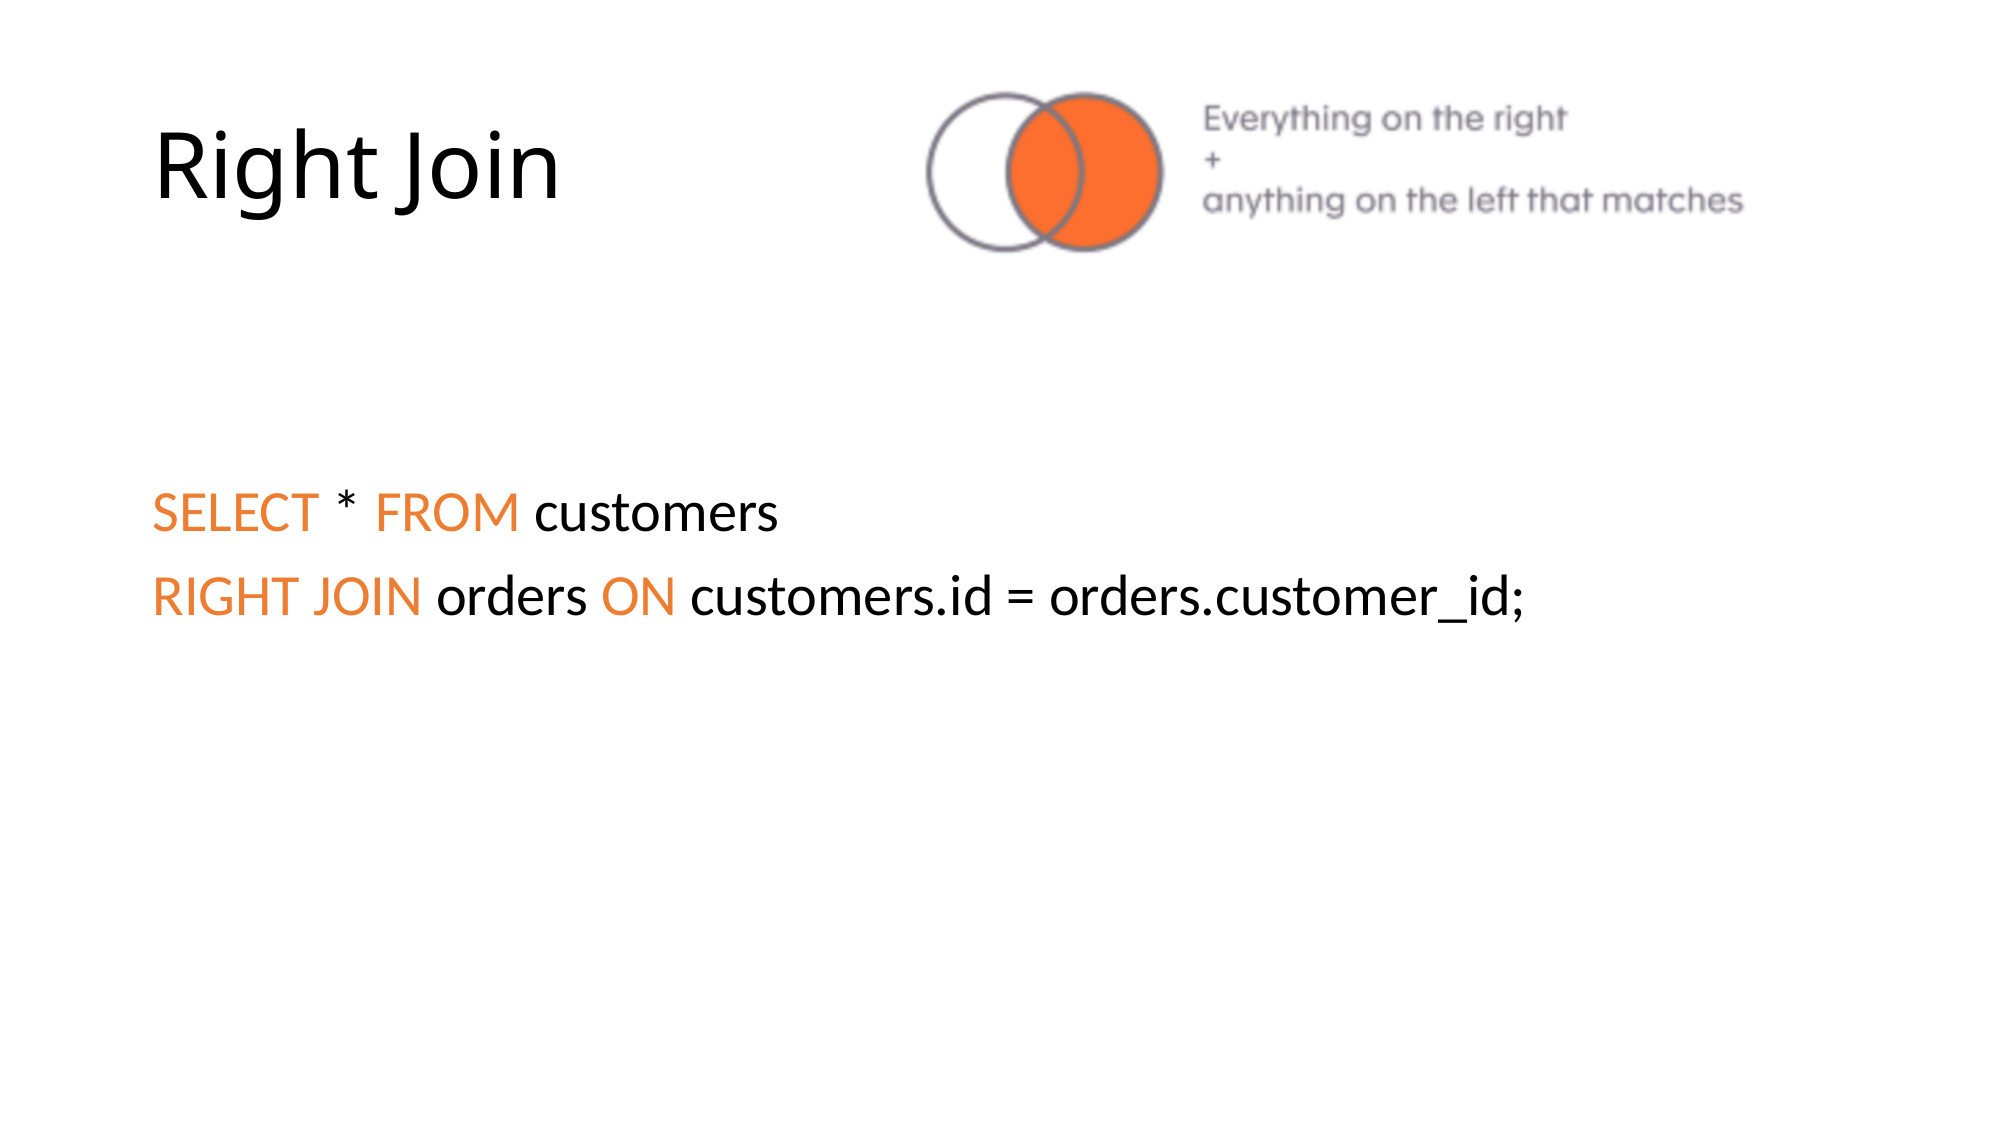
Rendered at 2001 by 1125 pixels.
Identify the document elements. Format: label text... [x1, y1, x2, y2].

picture [918, 60, 1758, 262]
title Right Join [137, 59, 1863, 278]
list SELECT * FROM customers RIGHT JOIN orders ON customers.id = orders.customer_id; [137, 299, 1863, 1014]
